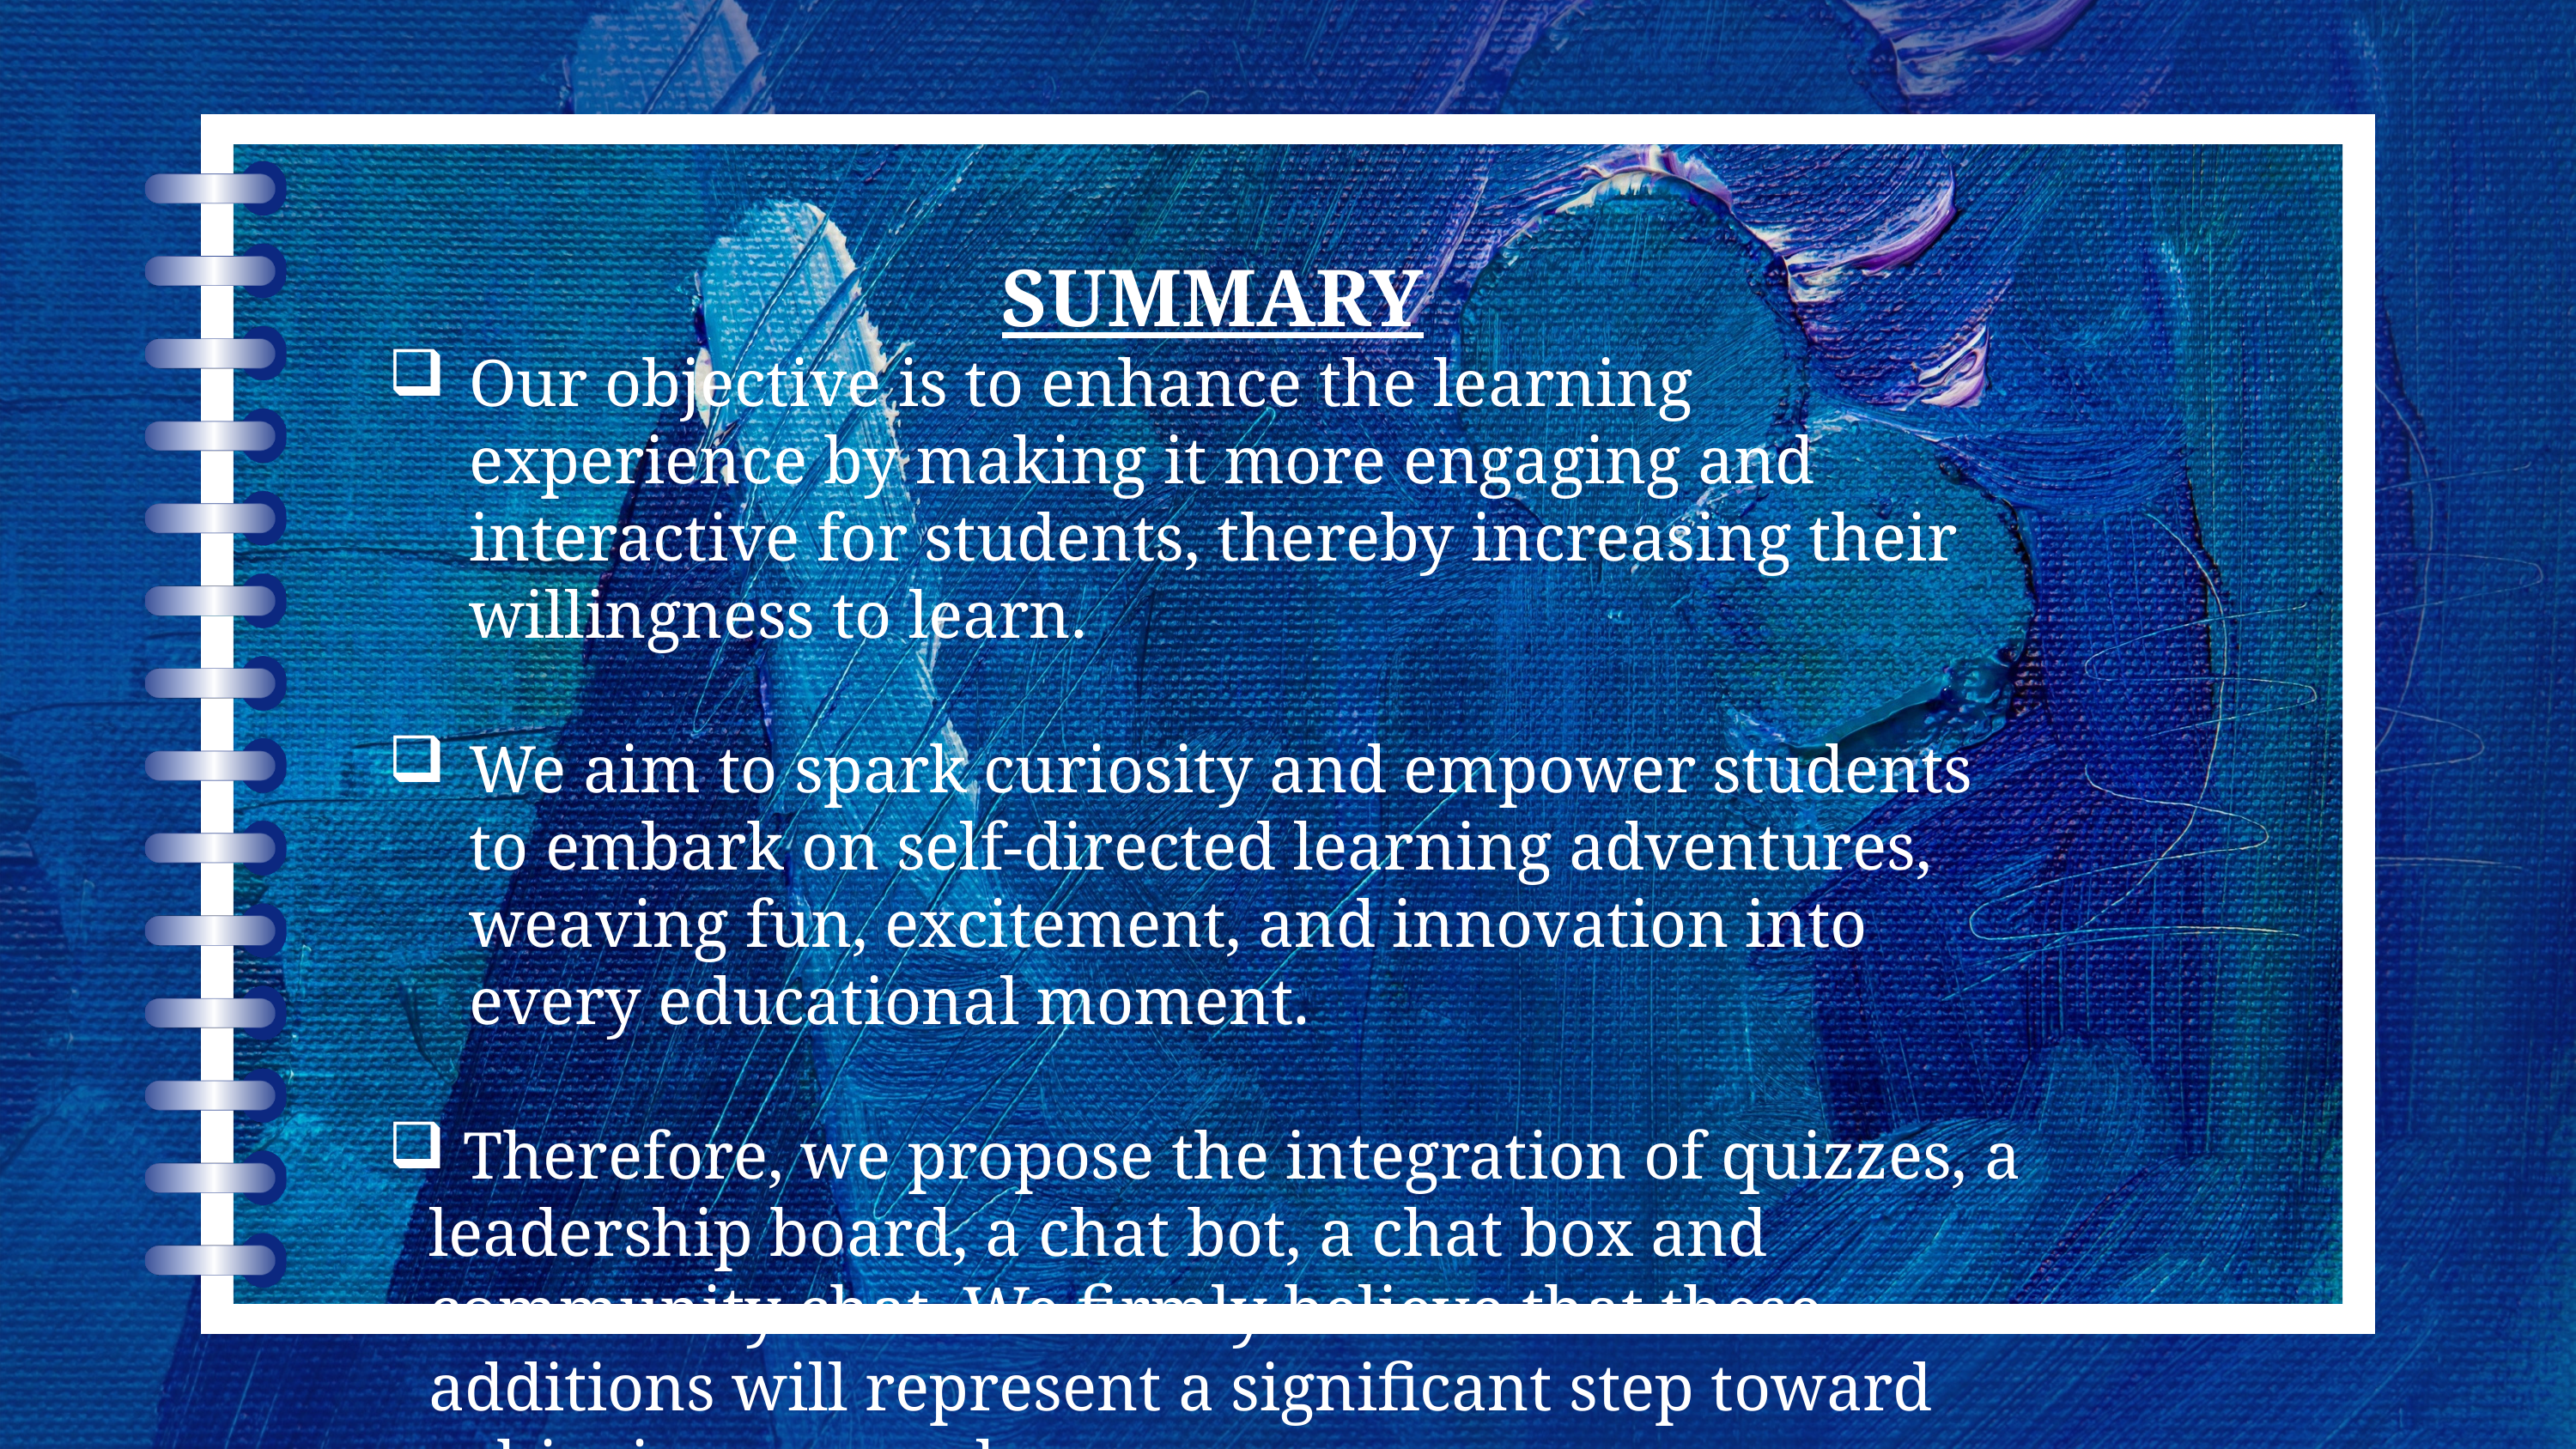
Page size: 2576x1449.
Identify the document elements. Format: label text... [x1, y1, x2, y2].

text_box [200, 114, 2376, 1335]
text_box [0, 0, 2576, 1449]
text_box SUMMARY Our objective is to enhance the learning experience by making it more engaging and interactive for students, thereby increasing their willingness to learn. We aim to spark curiosity and empower students to embark on self-directed learning adventures, weaving fun, excitement, and innovation into every educational moment. Therefore, we propose the integration of quizzes, a leadership board, a chat bot, a chat box and community chat. We firmly believe that these additions will represent a significant step toward achieving our goals. [375, 1335, 2050, 1449]
text_box [144, 160, 200, 1288]
